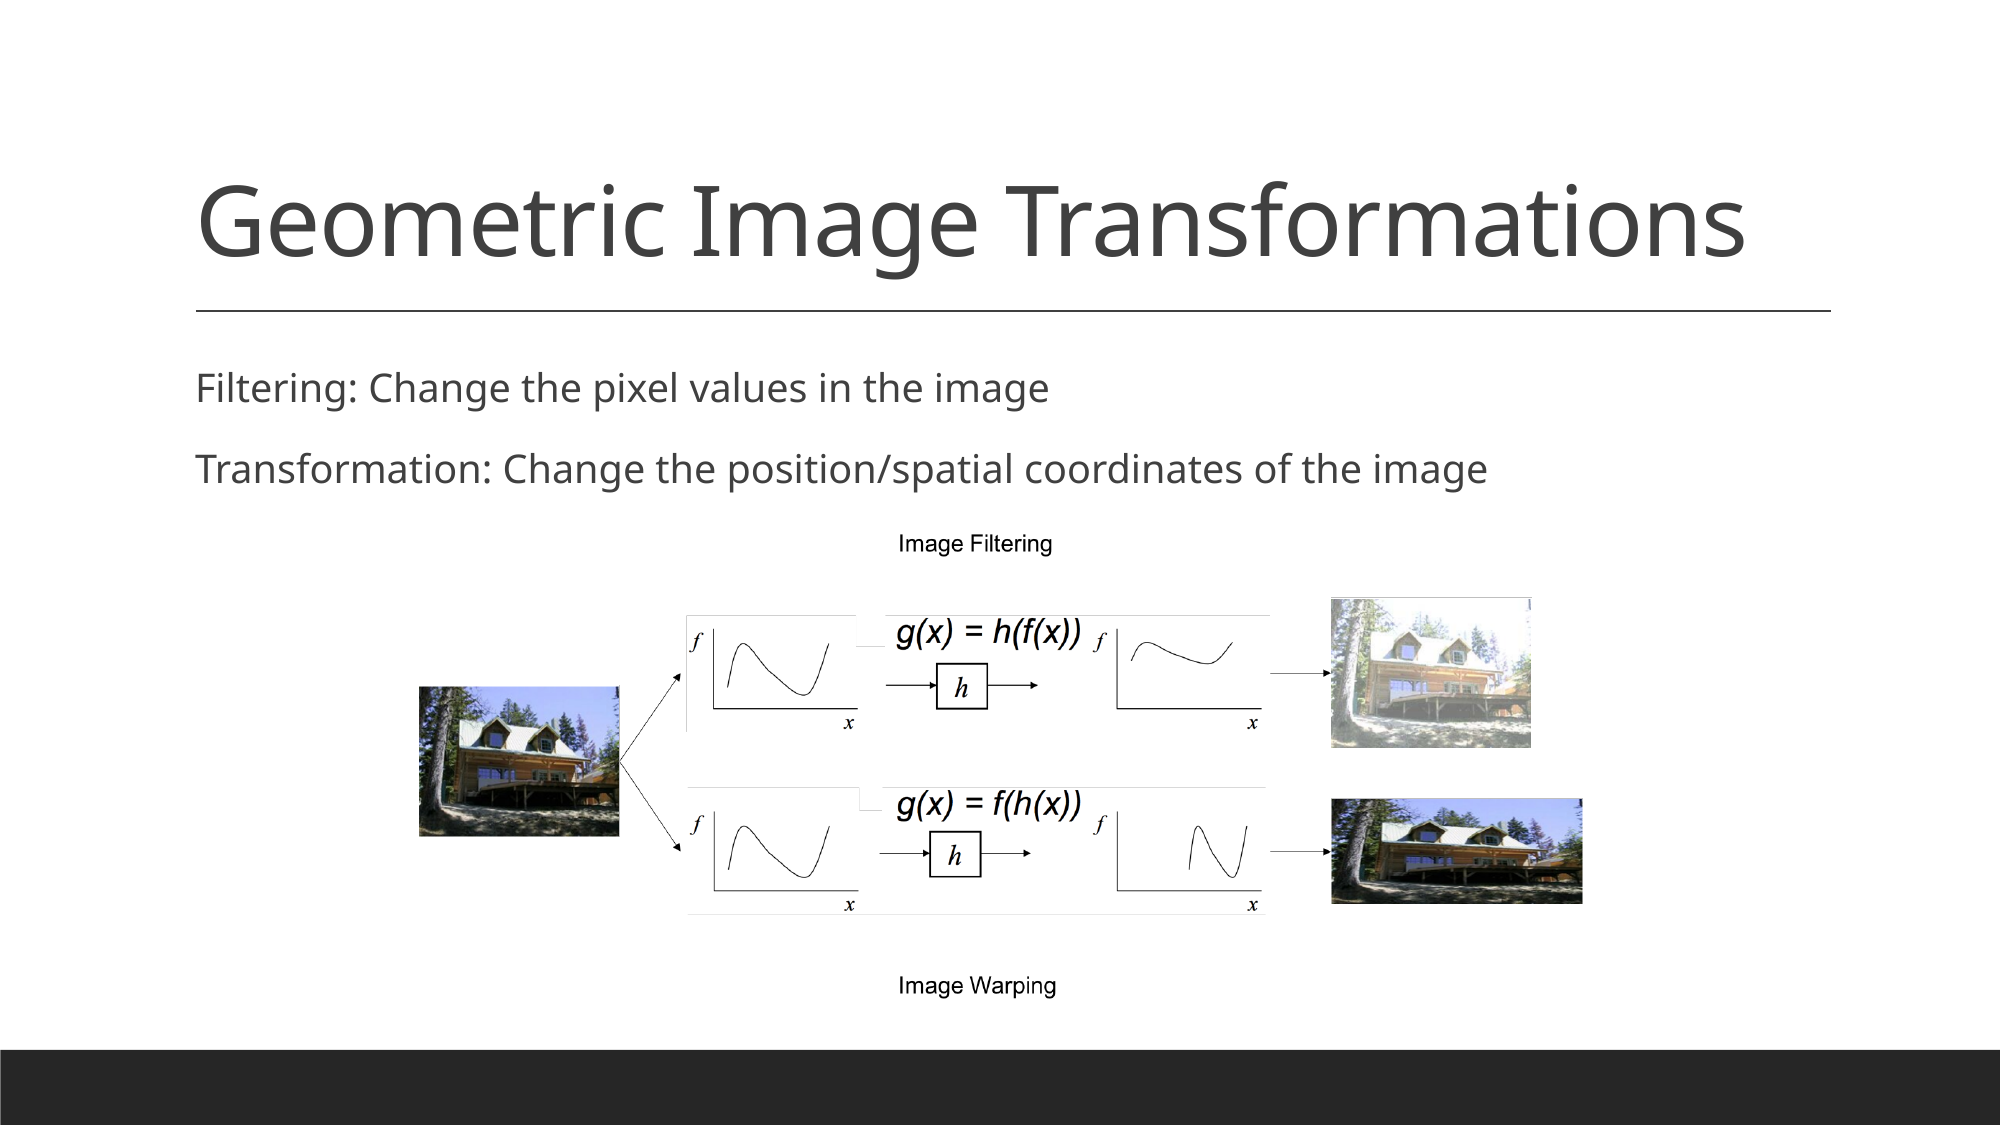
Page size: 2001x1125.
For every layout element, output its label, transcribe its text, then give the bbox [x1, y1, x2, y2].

list Filtering: Change the pixel values in the image Transformation: Change the position/spatial coordinates of the image [180, 350, 1830, 968]
picture [417, 520, 1583, 1014]
title Geometric Image Transformations [180, 47, 1830, 285]
